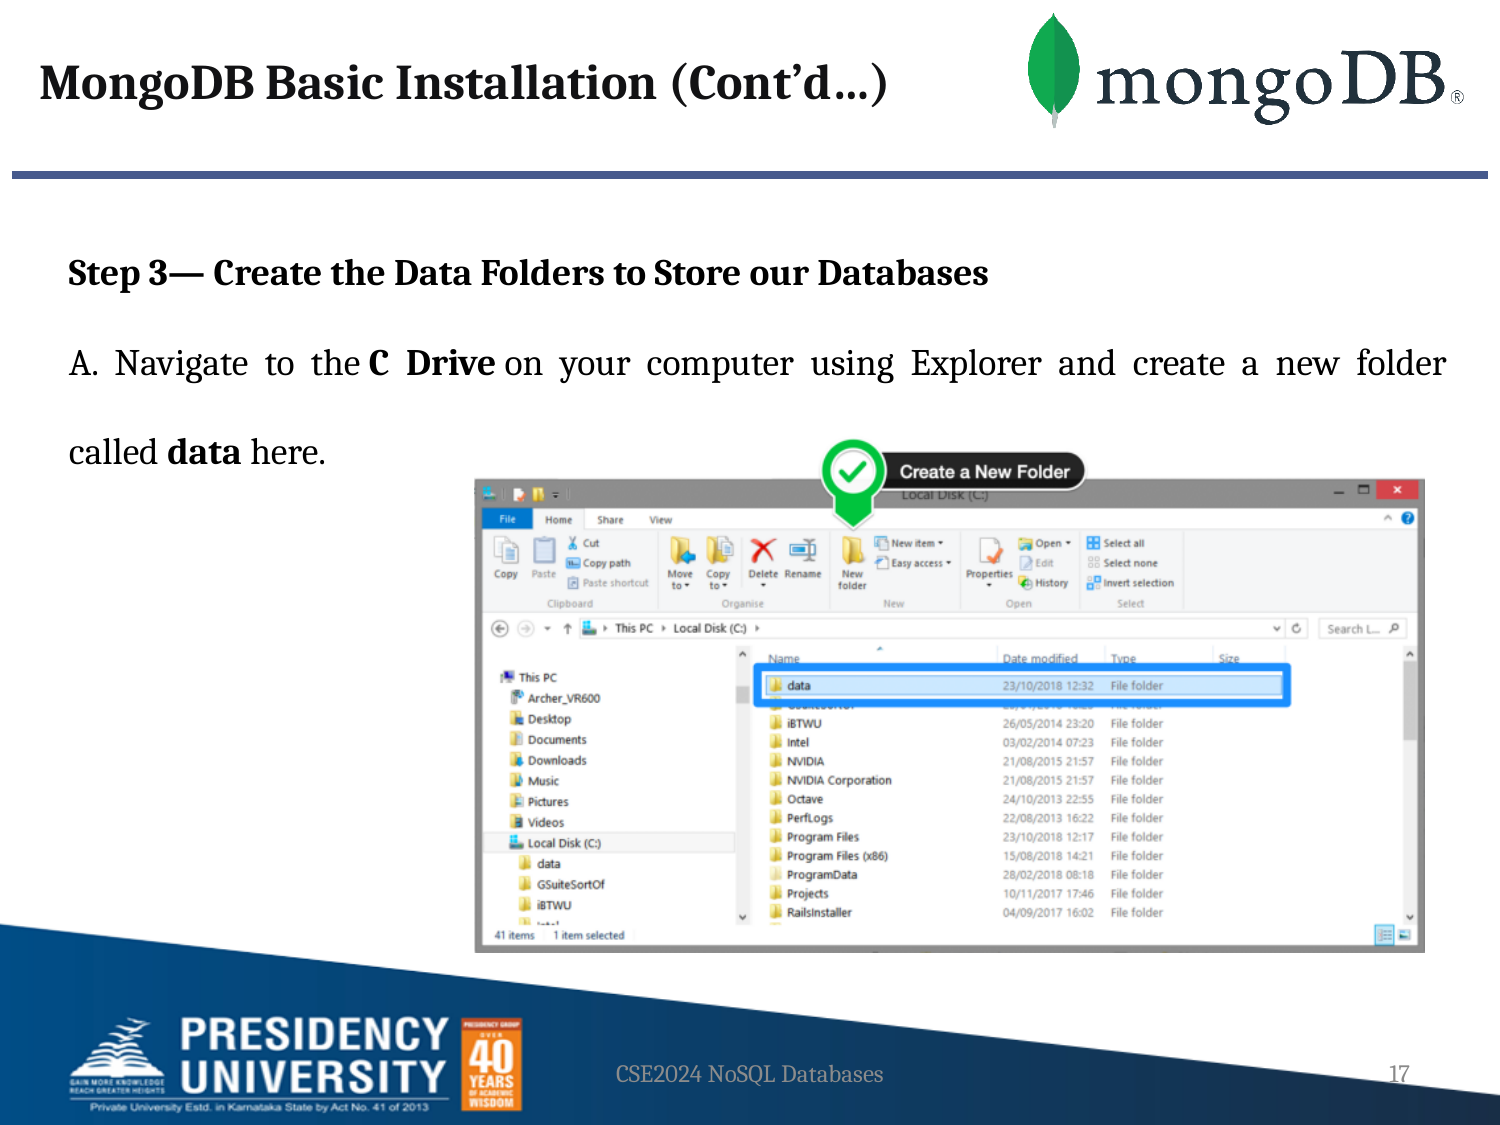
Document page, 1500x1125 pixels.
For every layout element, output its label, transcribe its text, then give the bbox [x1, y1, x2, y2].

footer CSE2024 NoSQL Databases [512, 1042, 988, 1103]
picture [1024, 10, 1467, 130]
picture [0, 412, 1500, 1125]
text_box MongoDB Basic Installation (Cont’d…) [24, 42, 963, 117]
slide_number 17 [1074, 1042, 1425, 1103]
text_box Step 3— Create the Data Folders to Store our Databases A. Navigate to the C Drive on your computer using Explorer and create a new folder called data here. [54, 195, 1463, 570]
